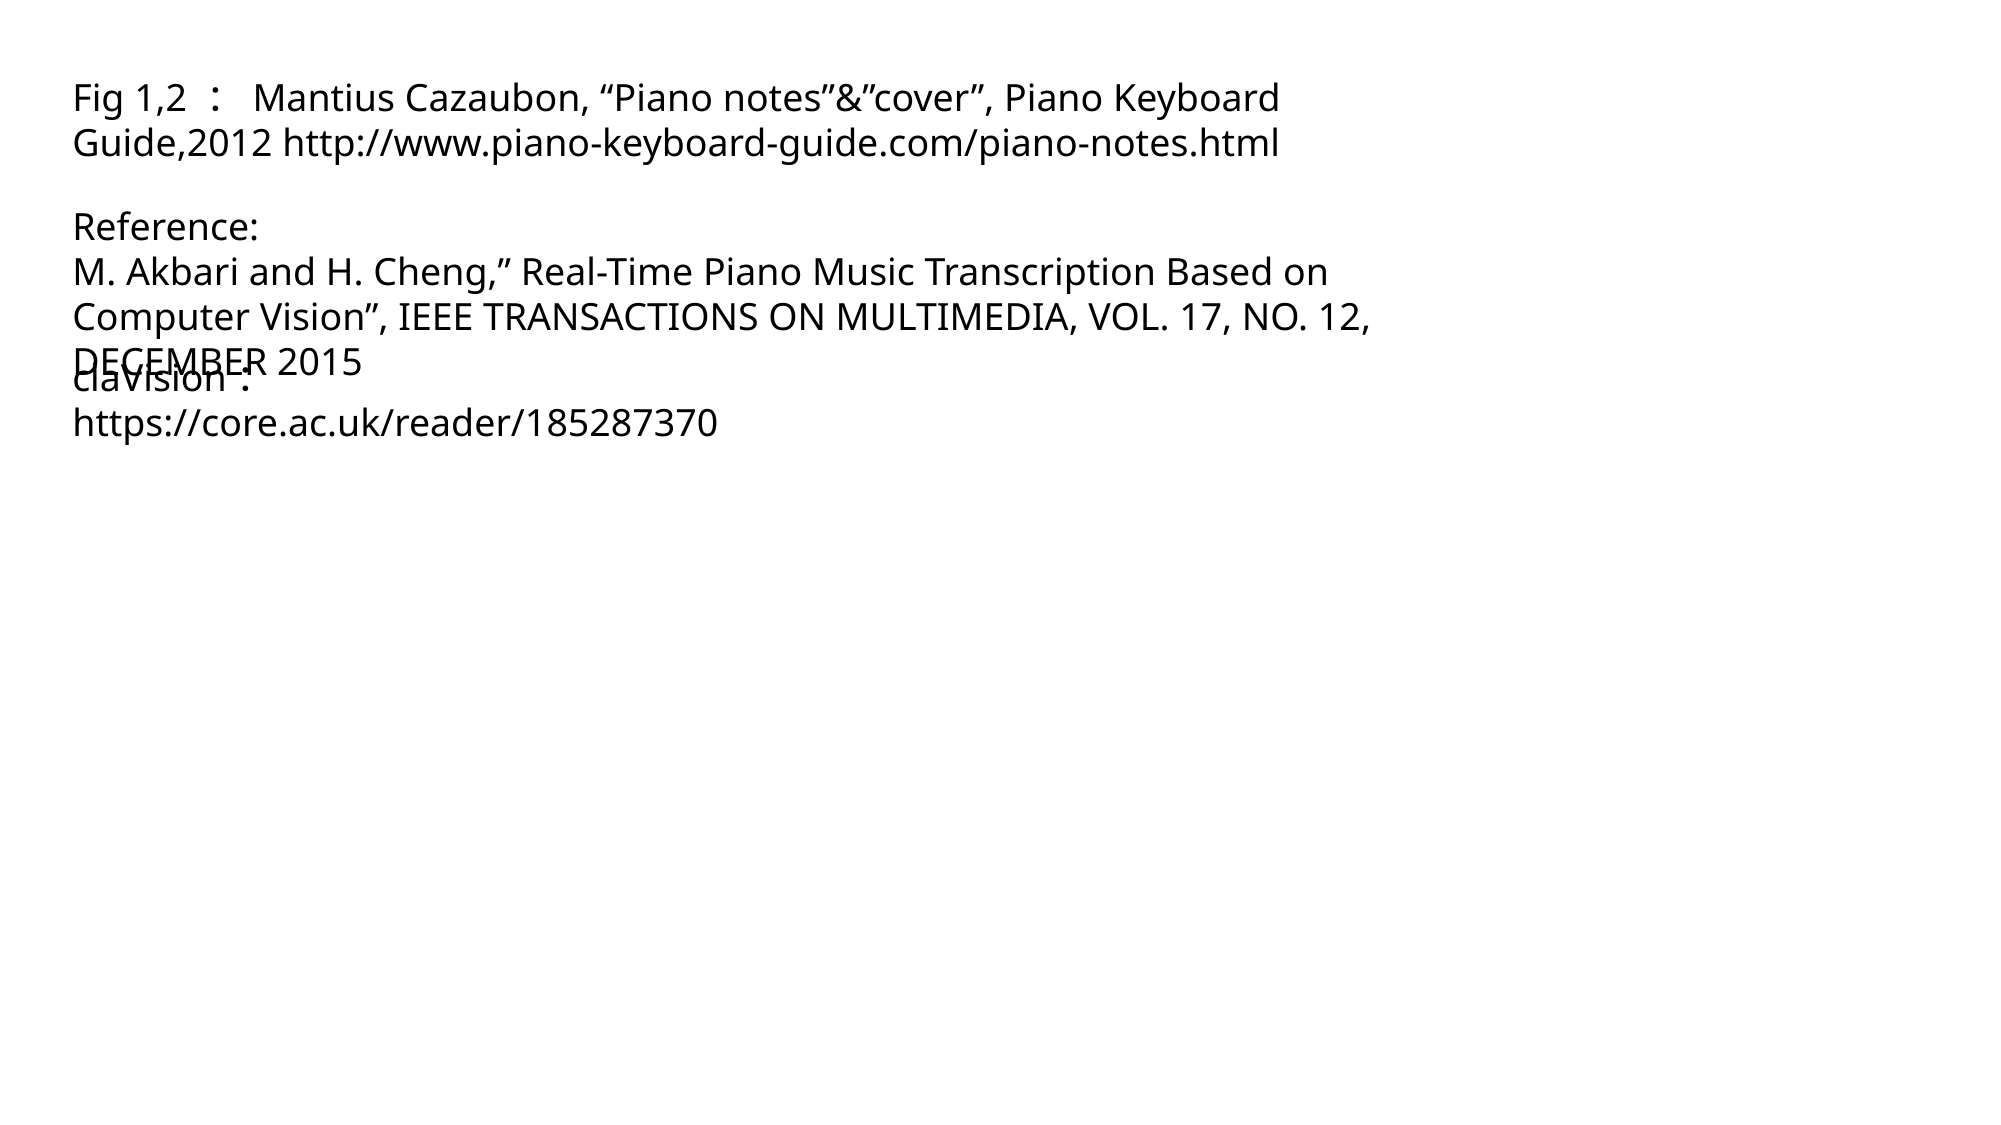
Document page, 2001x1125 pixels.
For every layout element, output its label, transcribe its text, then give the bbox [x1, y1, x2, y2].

text_box claVision： https://core.ac.uk/reader/185287370 [57, 391, 1058, 452]
text_box Reference: M. Akbari and H. Cheng,” Real-Time Piano Music Transcription Based on Computer Vision”, IEEE TRANSACTIONS ON MULTIMEDIA, VOL. 17, NO. 12, DECEMBER 2015 [57, 195, 1469, 391]
text_box Fig 1,2 ：Mantius Cazaubon, “Piano notes”&”cover”, Piano Keyboard Guide,2012 http://www.piano-keyboard-guide.com/piano-notes.html [57, 66, 1445, 172]
